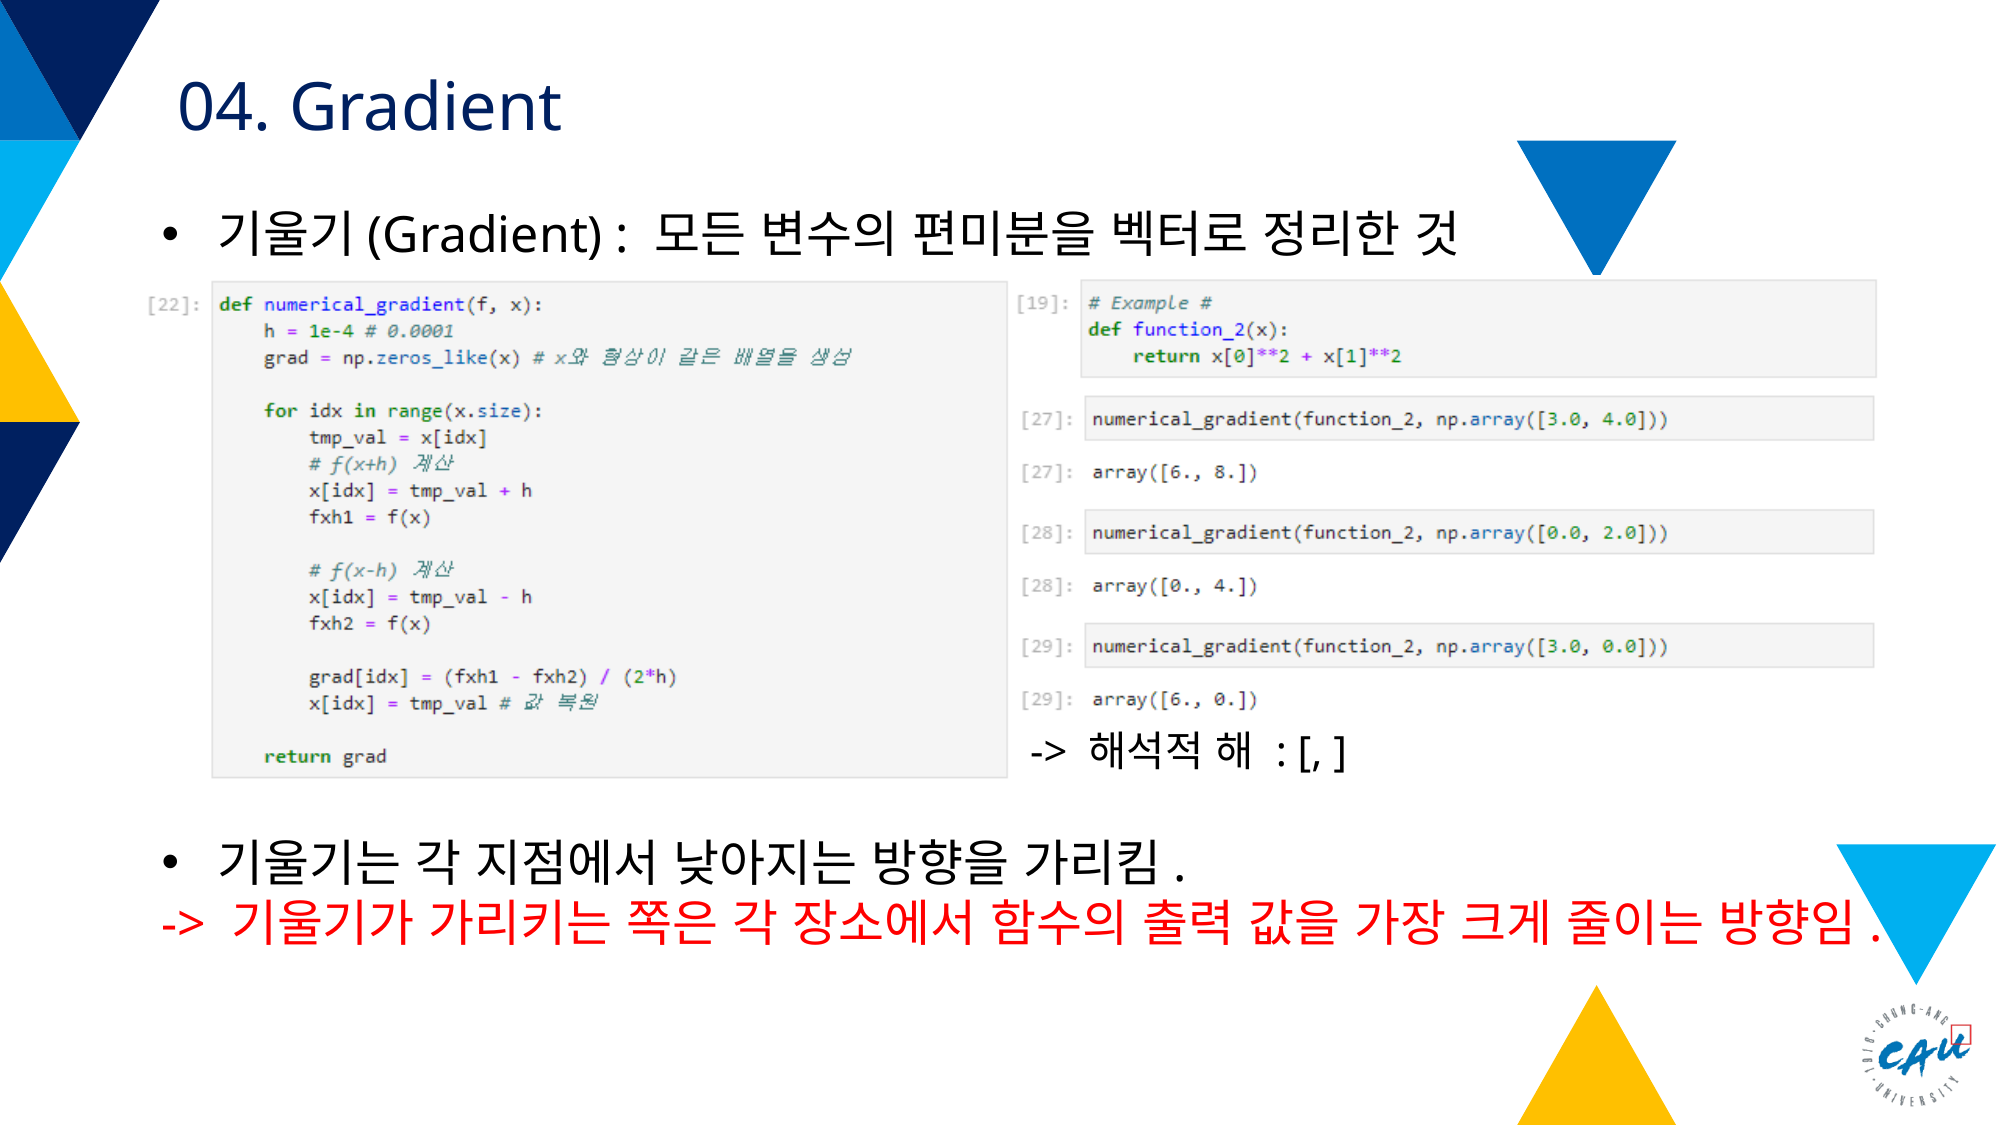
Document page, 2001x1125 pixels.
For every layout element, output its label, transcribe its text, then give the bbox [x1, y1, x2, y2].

picture [146, 274, 1885, 788]
picture [1856, 1001, 1975, 1108]
text_box 기울기는 각 지점에서 낮아지는 방향을 가리킴. -> 기울기가 가리키는 쪽은 각 장소에서 함수의 출력 값을 가장 크게 줄이는 방향임. [146, 824, 1950, 959]
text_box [146, 56, 594, 197]
text_box 기울기(Gradient) : 모든 변수의 편미분을 벡터로 정리한 것 [146, 195, 1950, 271]
